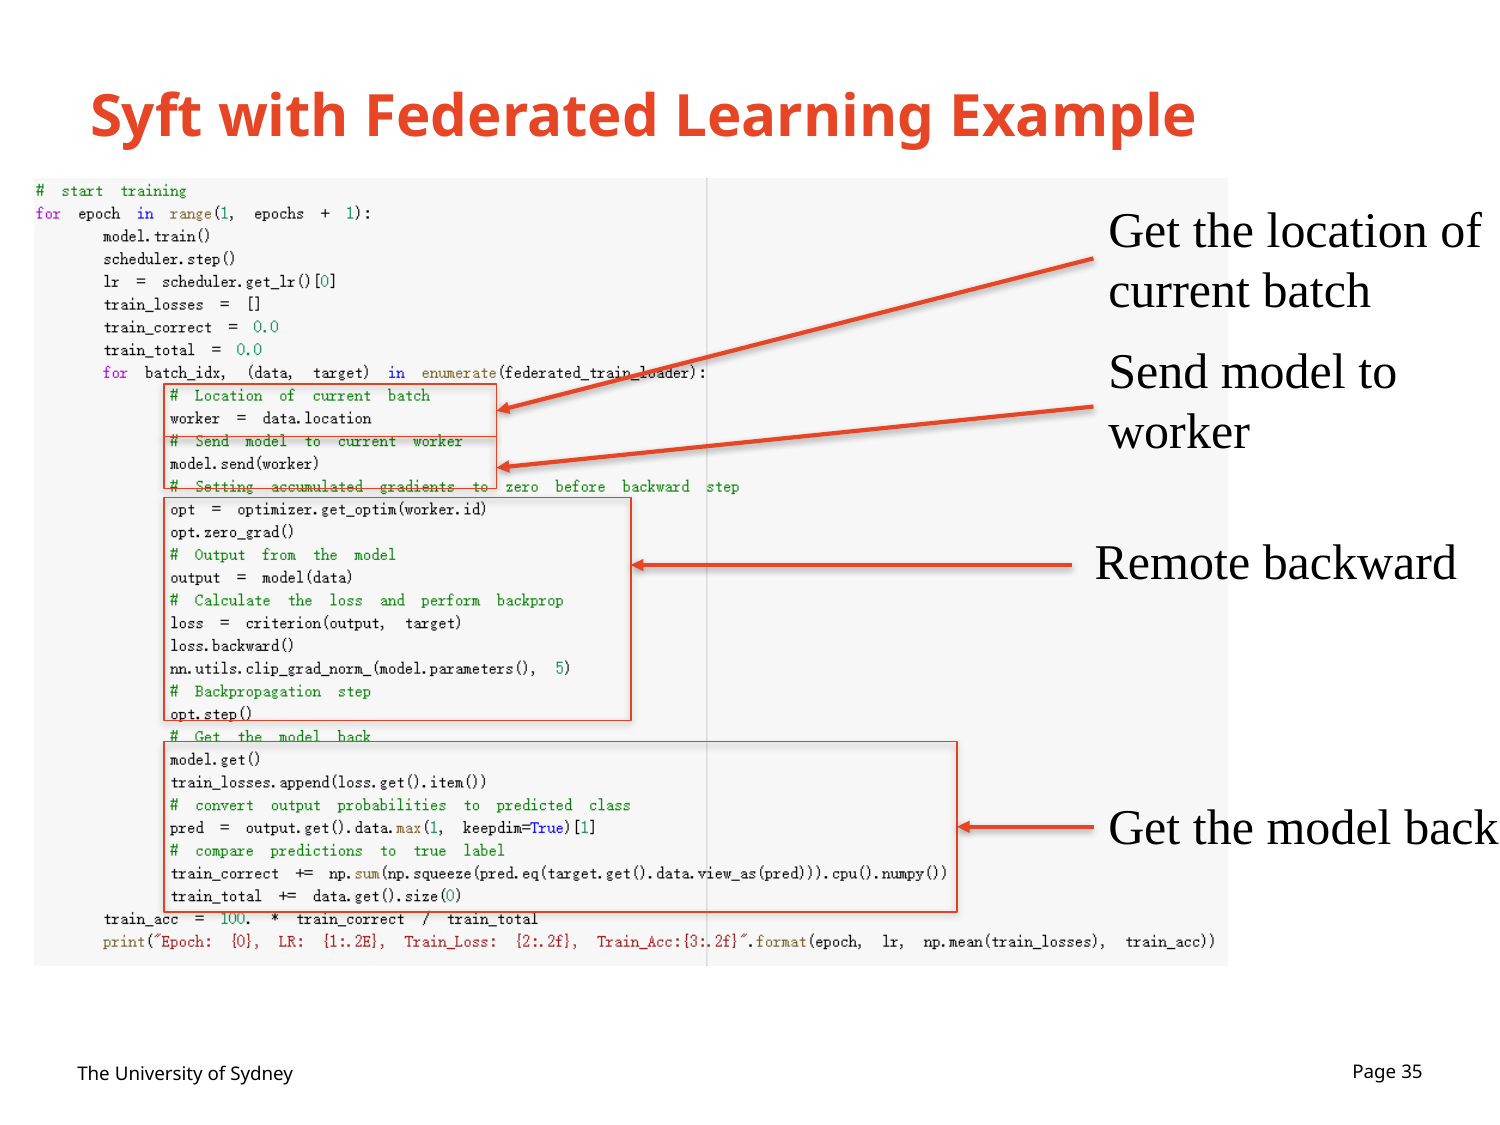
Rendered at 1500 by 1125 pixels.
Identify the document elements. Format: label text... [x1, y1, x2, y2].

title Syft with Federated Learning Example [75, 19, 1425, 190]
text_box Get the location of current batch [1232, 190, 1500, 325]
text_box Send model to worker [1232, 331, 1500, 467]
text_box Get the model back [1232, 787, 1500, 862]
picture [34, 178, 1228, 966]
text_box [496, 406, 1094, 468]
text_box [496, 258, 1094, 406]
text_box Remote backward [1232, 522, 1500, 597]
